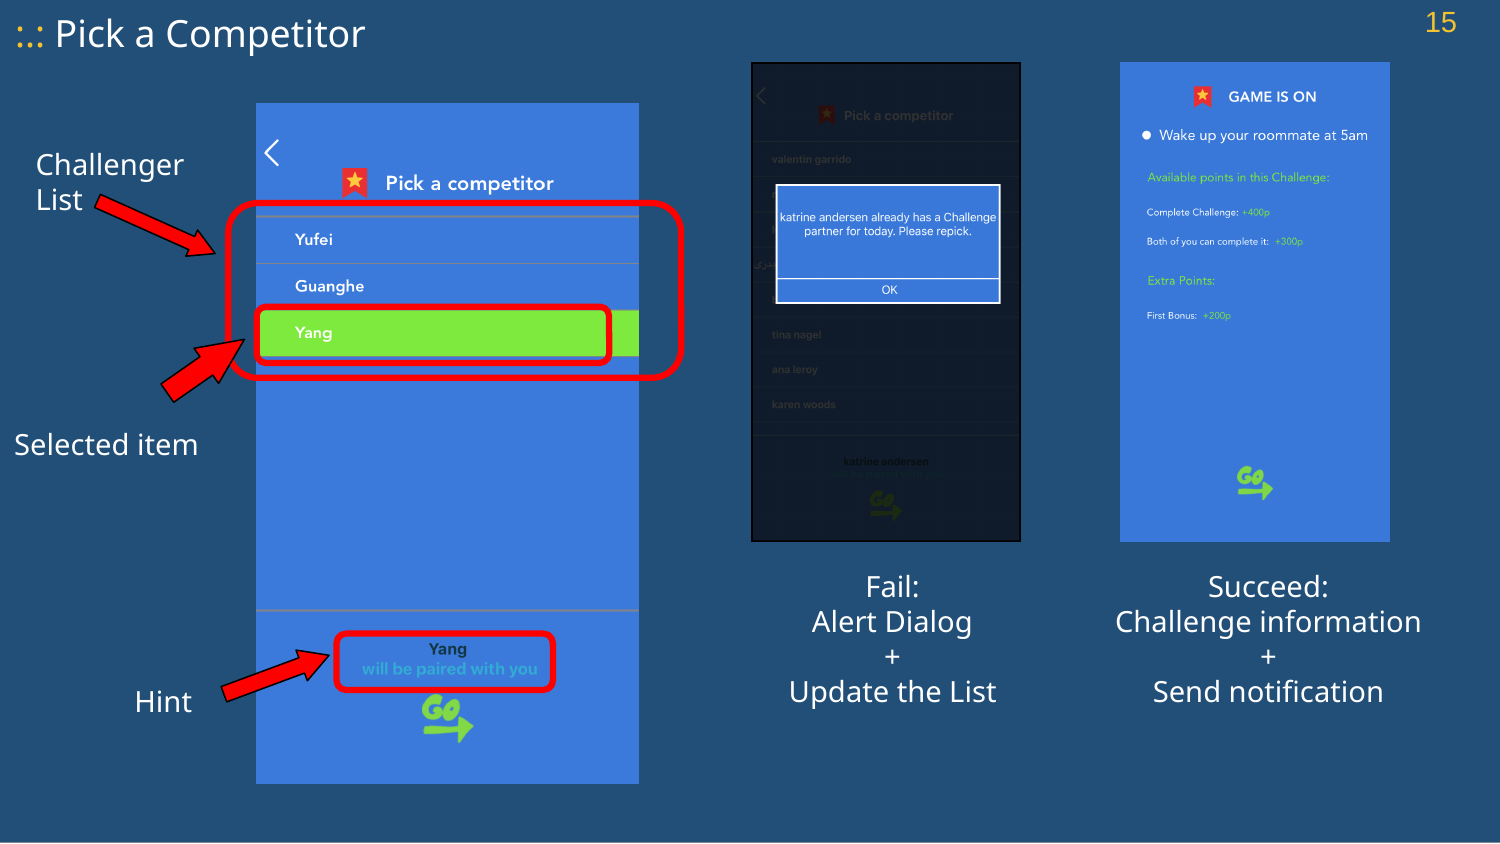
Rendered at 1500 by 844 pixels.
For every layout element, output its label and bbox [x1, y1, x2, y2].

text_box [751, 62, 1028, 618]
picture [0, 0, 1500, 844]
text_box [1092, 62, 1446, 618]
